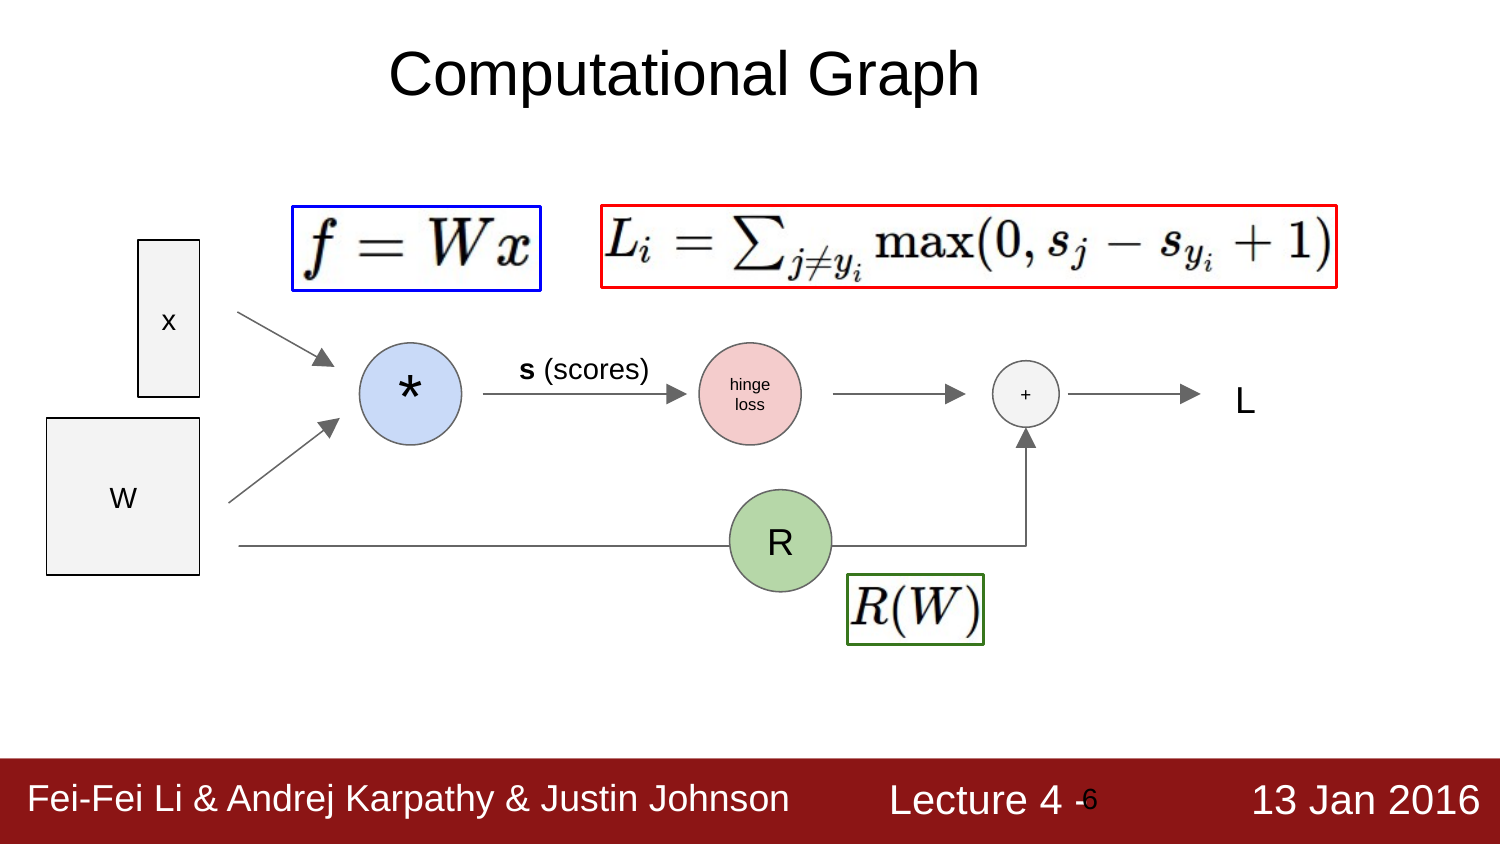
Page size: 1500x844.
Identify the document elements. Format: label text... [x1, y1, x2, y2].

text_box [238, 426, 1027, 547]
slide_number ‹#› [1066, 765, 1157, 831]
text_box + [992, 360, 1060, 428]
text_box * [359, 342, 462, 425]
text_box W [46, 418, 200, 576]
picture [848, 575, 983, 643]
text_box Computational Graph [373, 17, 1195, 98]
picture [602, 207, 1335, 286]
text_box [237, 311, 335, 368]
text_box x [138, 239, 200, 397]
text_box L [1219, 360, 1274, 404]
text_box hinge loss [699, 342, 802, 425]
text_box s (scores) [504, 335, 701, 366]
text_box R [731, 554, 830, 592]
picture [293, 207, 540, 290]
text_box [228, 417, 341, 504]
